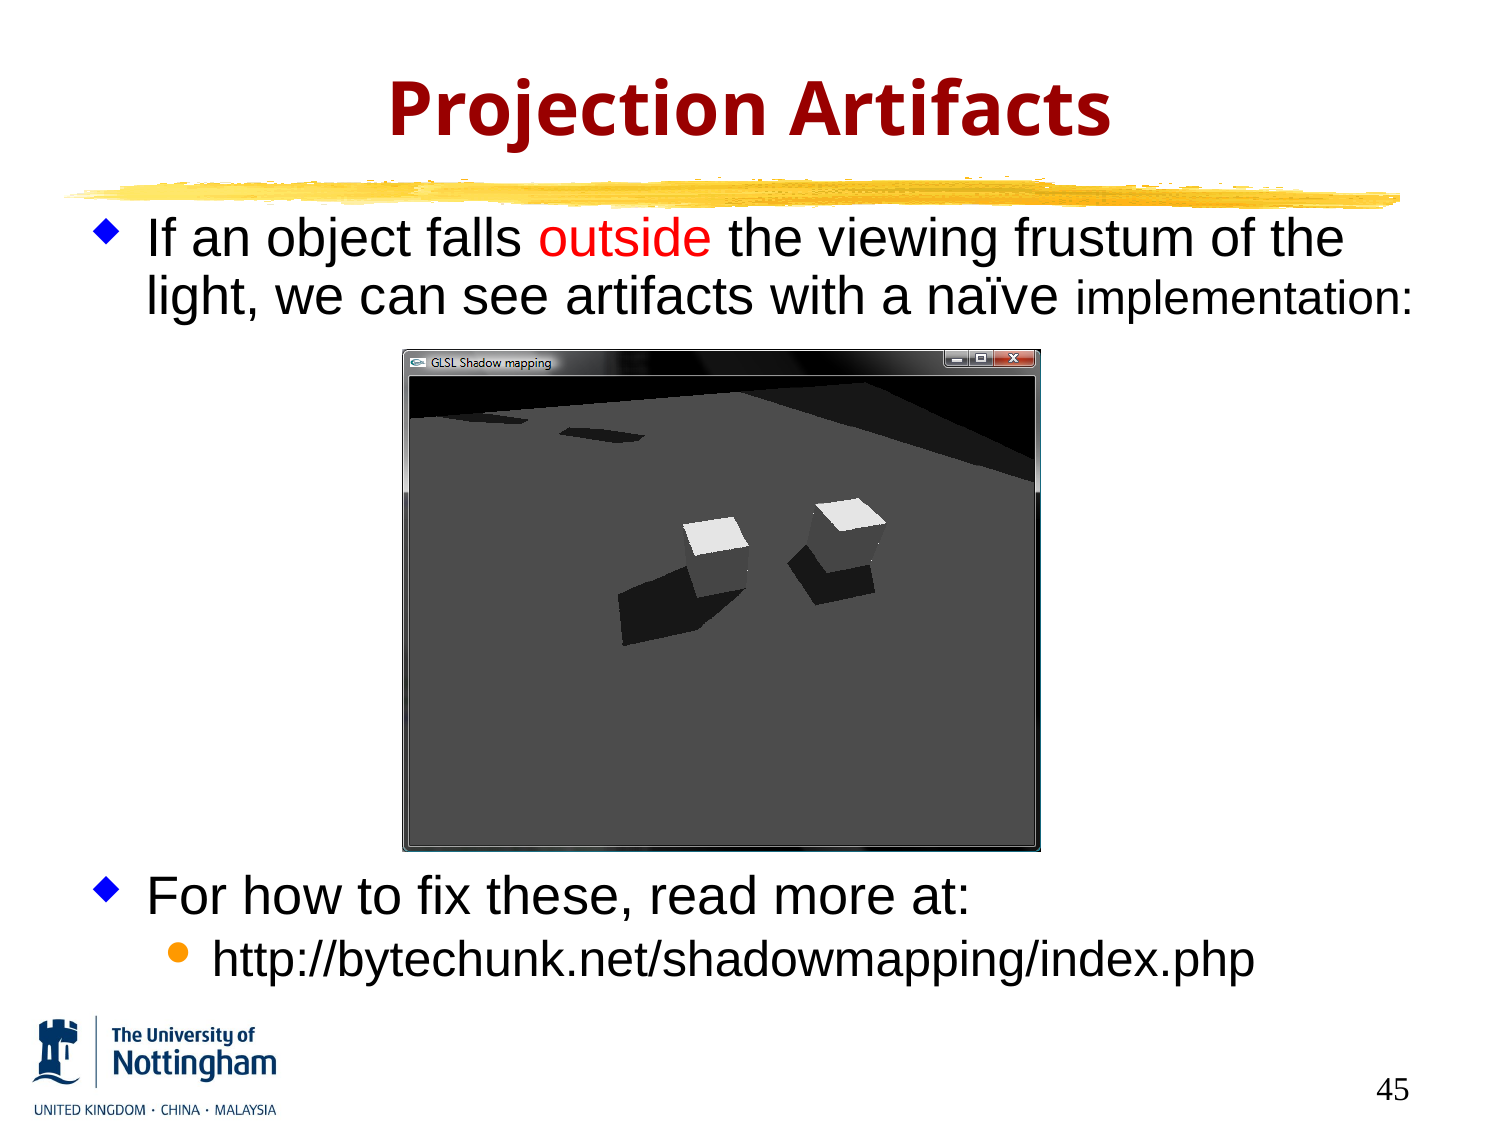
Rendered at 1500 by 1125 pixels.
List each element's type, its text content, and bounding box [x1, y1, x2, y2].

picture [402, 349, 1041, 852]
title Projection Artifacts [112, 37, 1388, 173]
picture [23, 1011, 293, 1125]
slide_number 44 [1074, 1056, 1426, 1117]
list If an object falls outside the viewing frustum of the light, we can see artifacts with a naïve implementation: For how to fix these, read more at: http://bytechunk.net/shadowmapping/index.php [74, 201, 1442, 1065]
picture [64, 172, 1400, 216]
